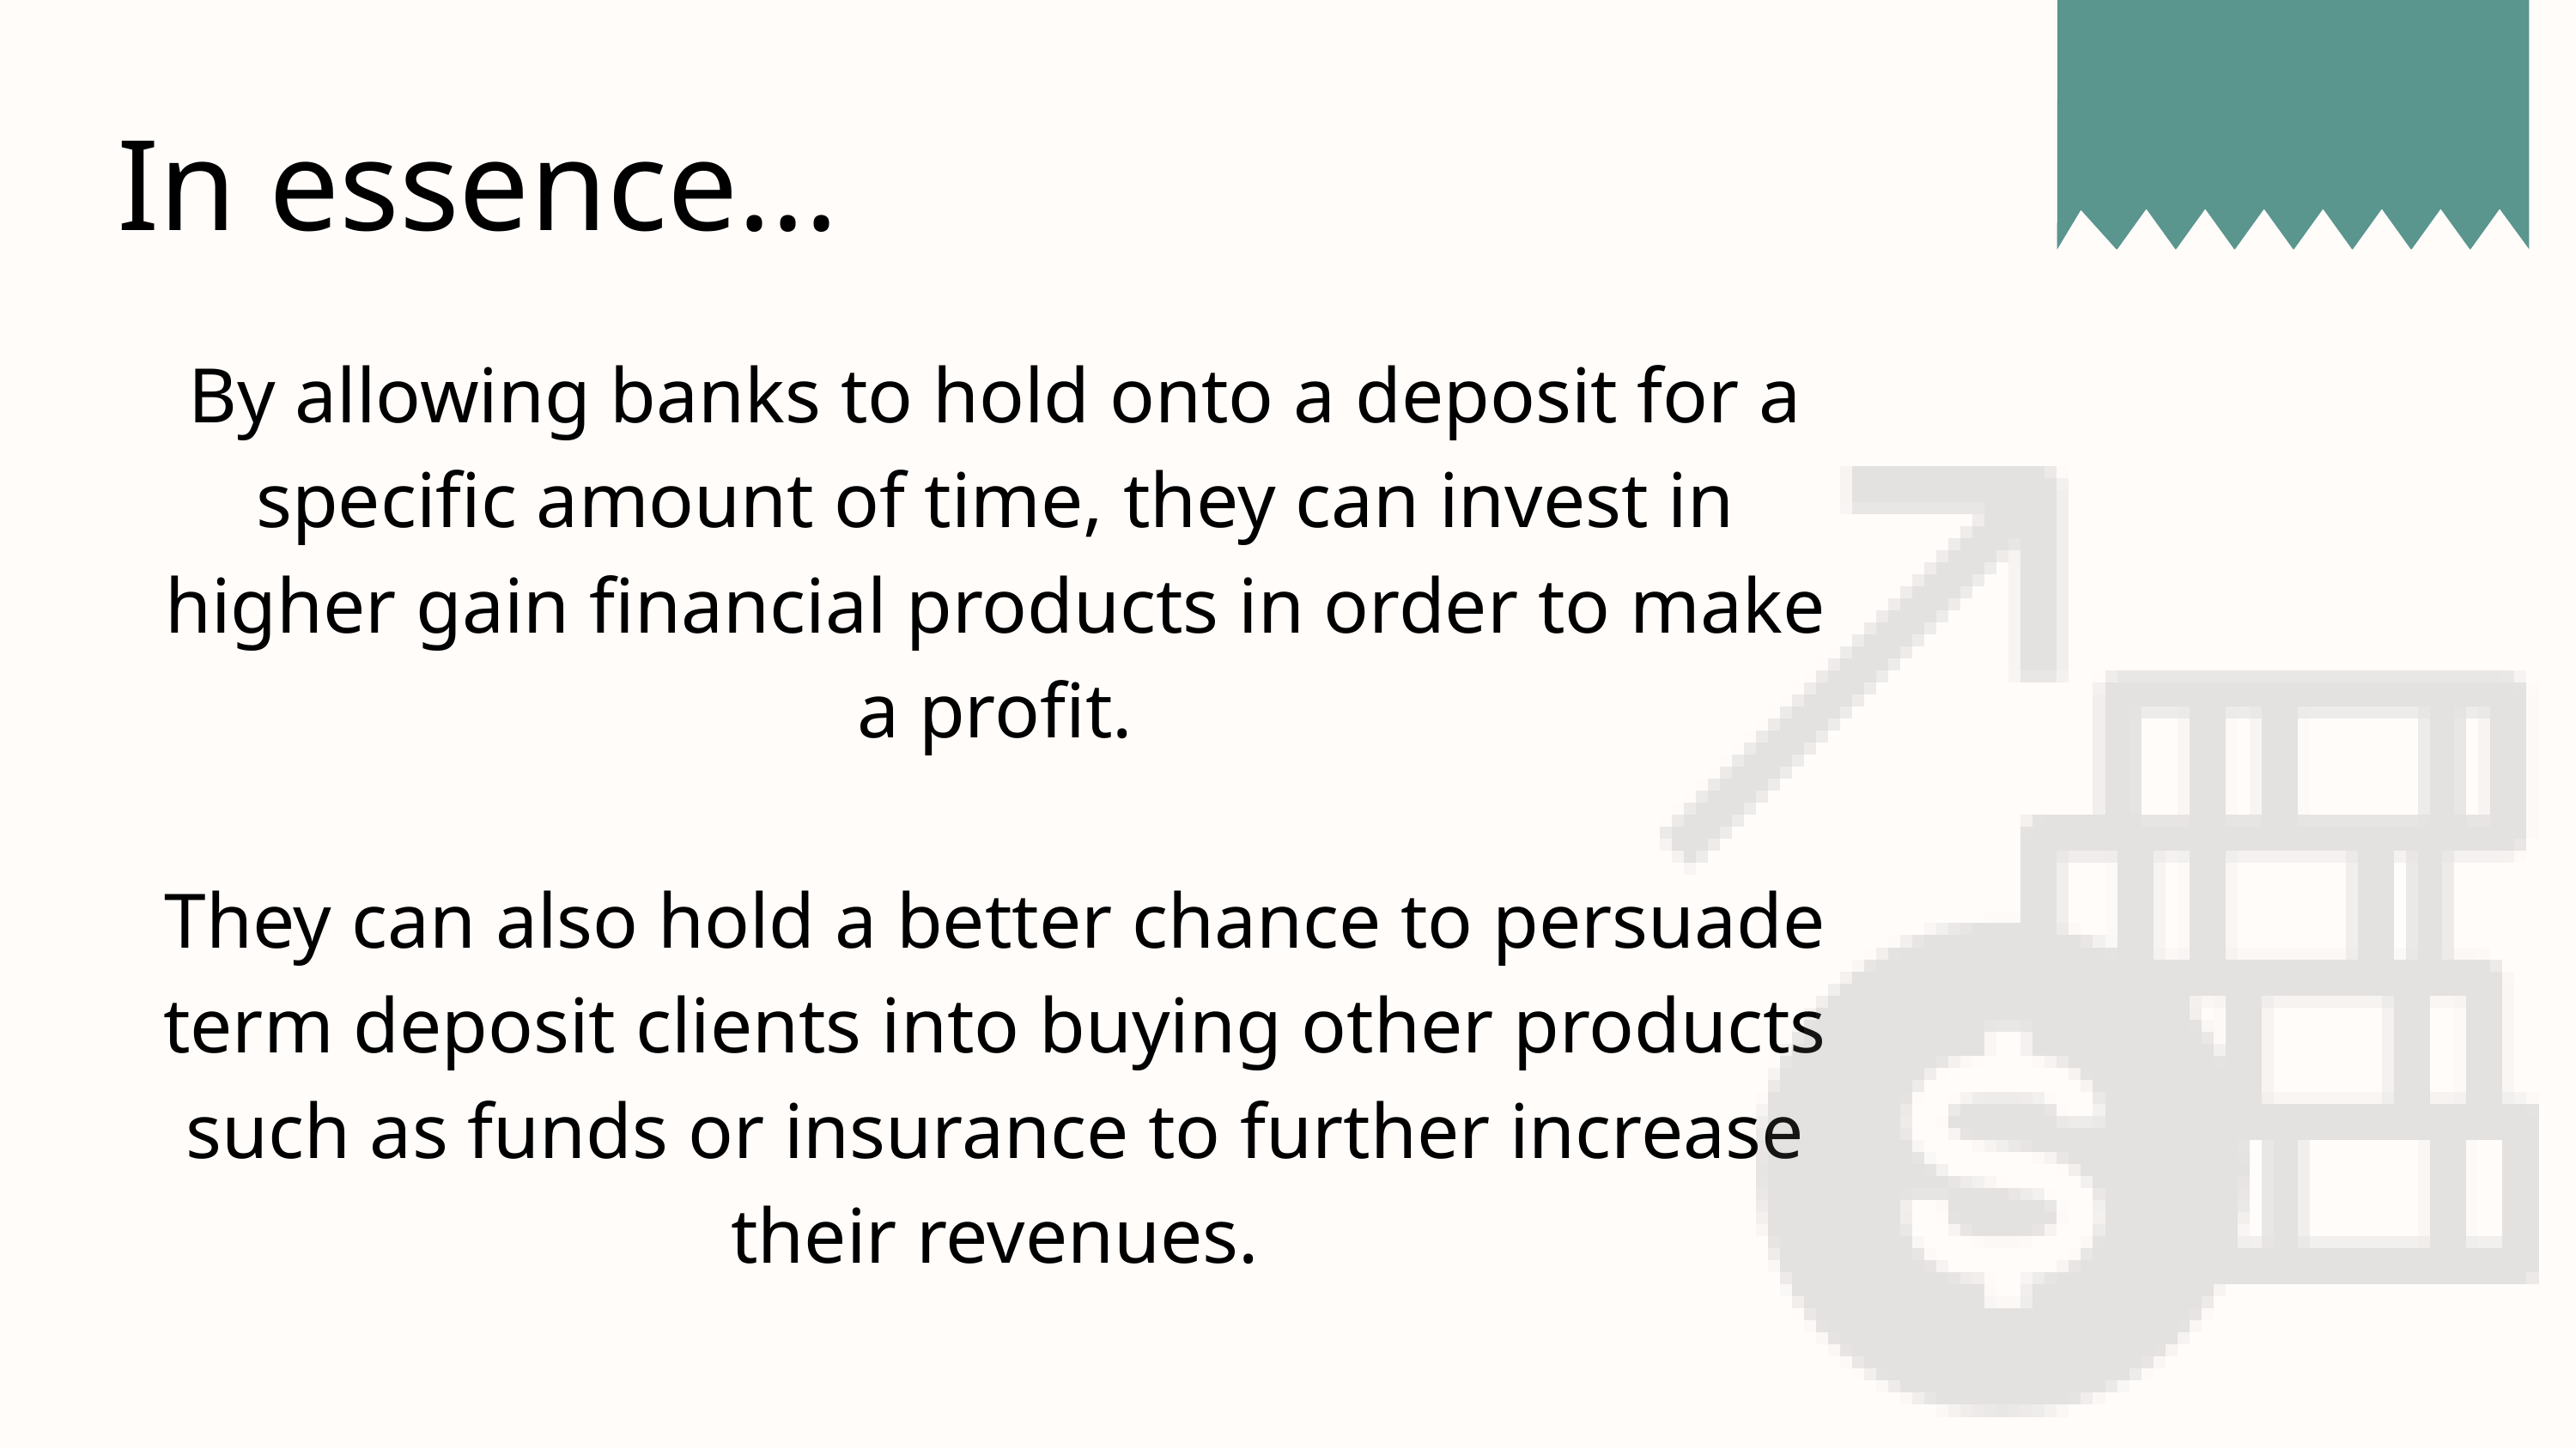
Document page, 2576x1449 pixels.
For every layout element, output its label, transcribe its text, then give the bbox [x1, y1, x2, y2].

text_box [2057, 0, 2530, 250]
text_box By allowing banks to hold onto a deposit for a specific amount of time, they can invest in higher gain financial products in order to make a profit. They can also hold a better chance to persuade term deposit clients into buying other products such as funds or insurance to further increase their revenues. [144, 332, 1845, 1279]
text_box In essence... [100, 80, 855, 256]
picture [1660, 465, 2539, 1417]
